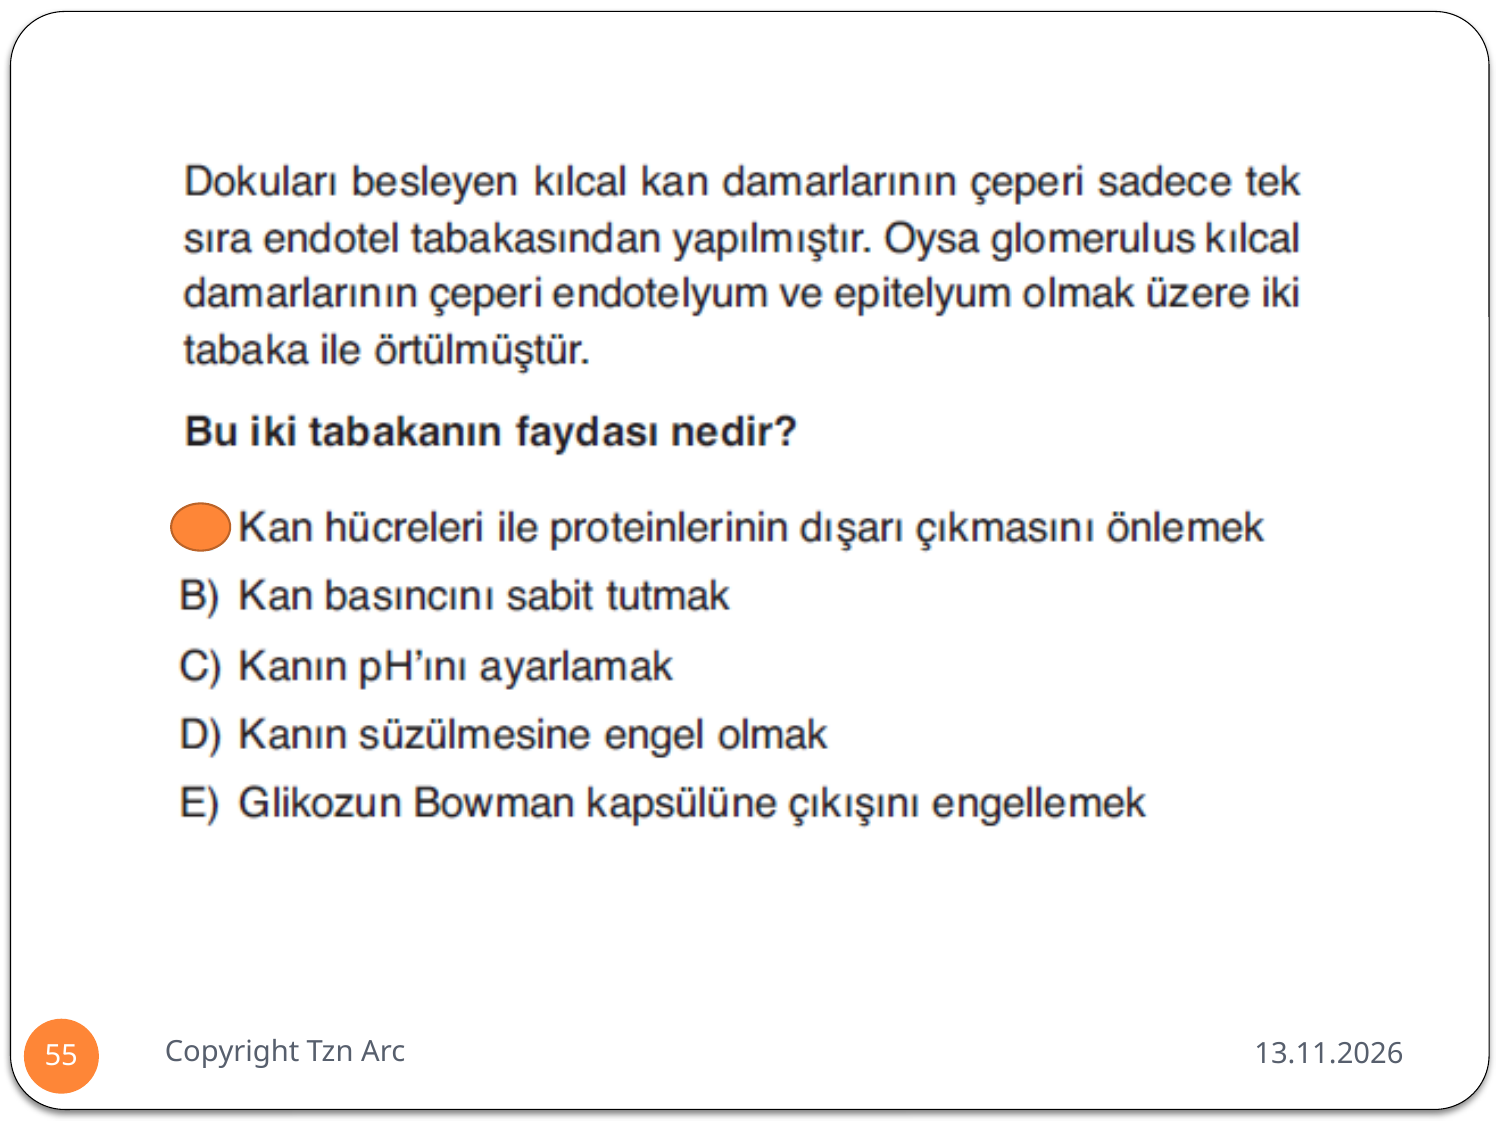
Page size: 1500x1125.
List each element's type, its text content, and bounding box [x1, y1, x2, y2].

footer Copyright Tzn Arc [150, 1012, 800, 1088]
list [166, 148, 1319, 856]
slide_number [1012, 1015, 1419, 1094]
slide_number 55 [23, 1018, 99, 1094]
